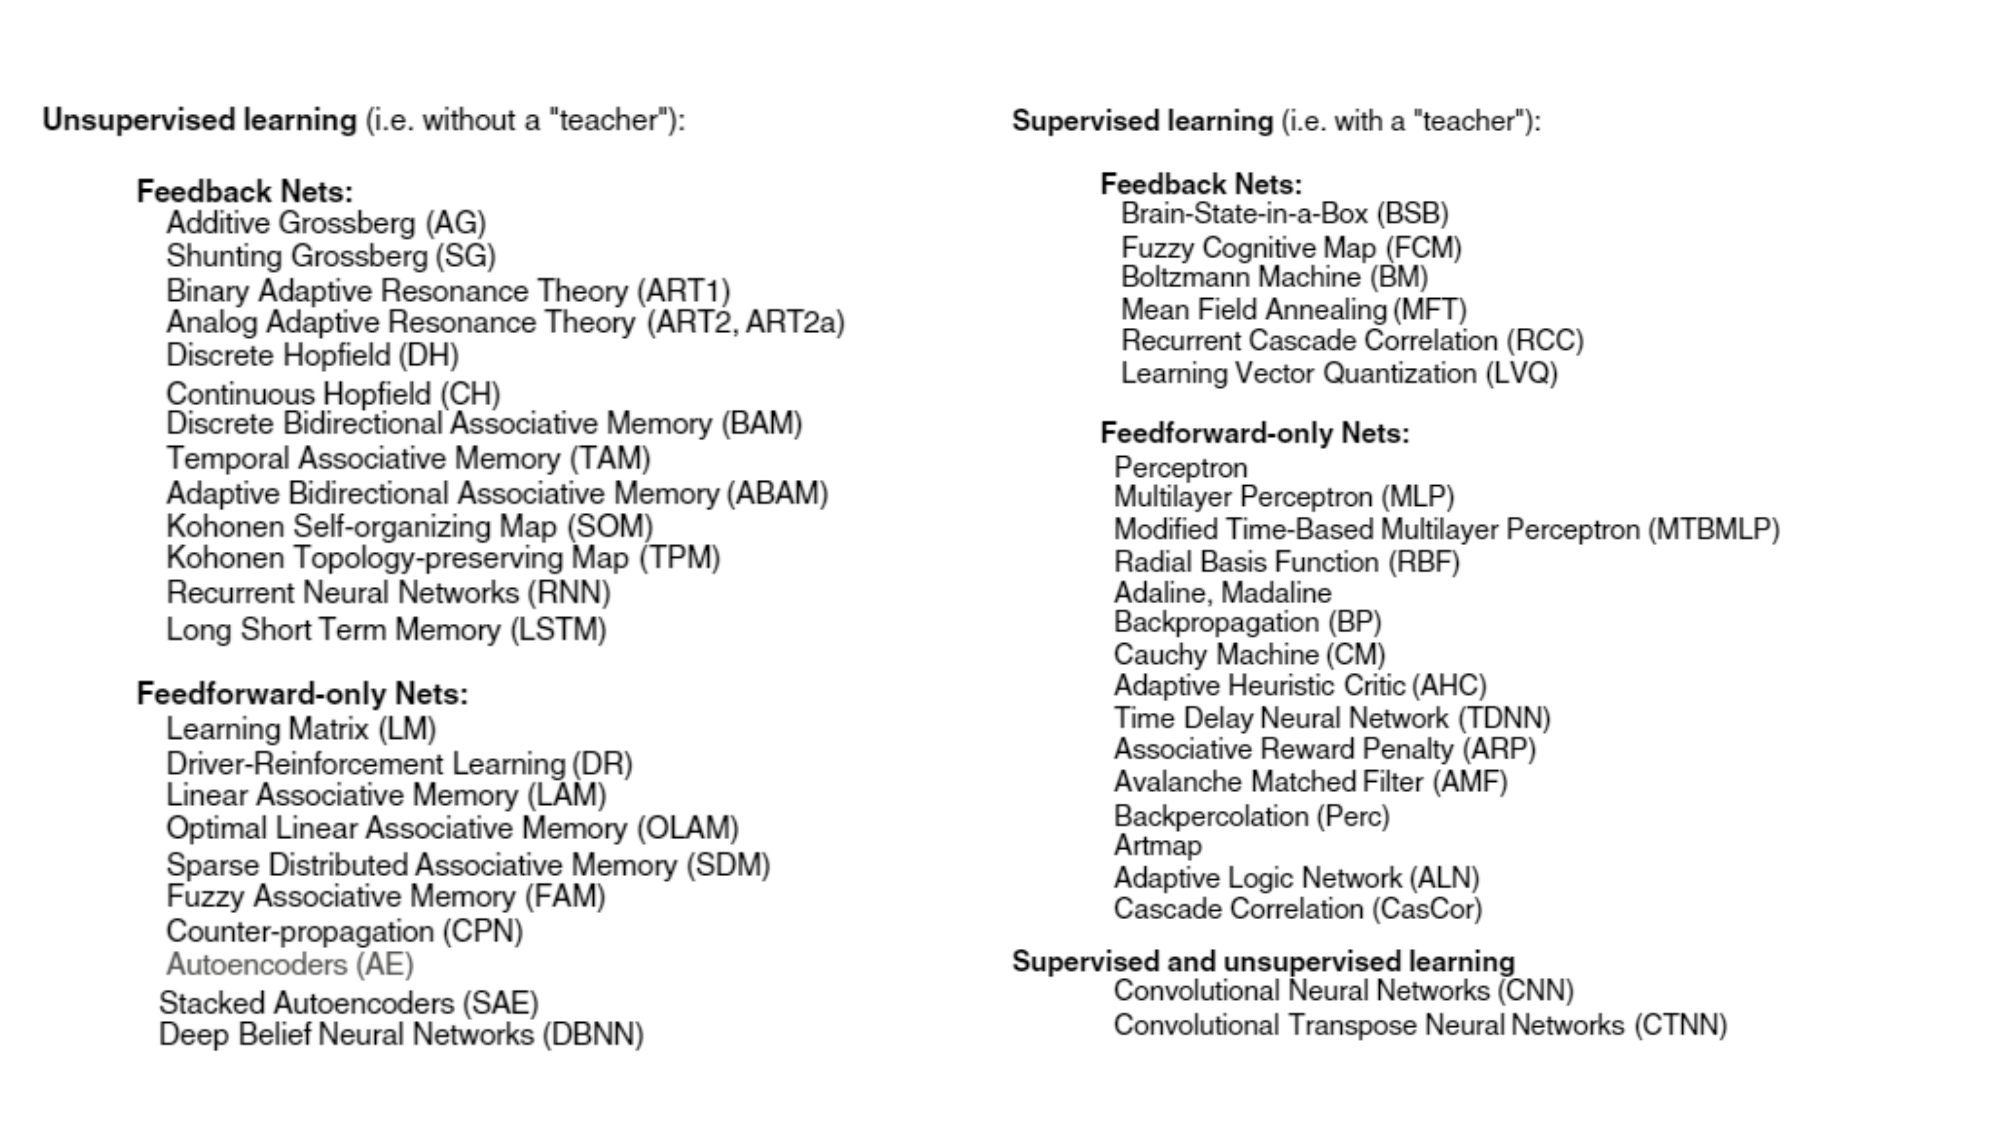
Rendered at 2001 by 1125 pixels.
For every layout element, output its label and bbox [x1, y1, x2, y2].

picture [11, 80, 920, 1057]
picture [987, 91, 1791, 1057]
